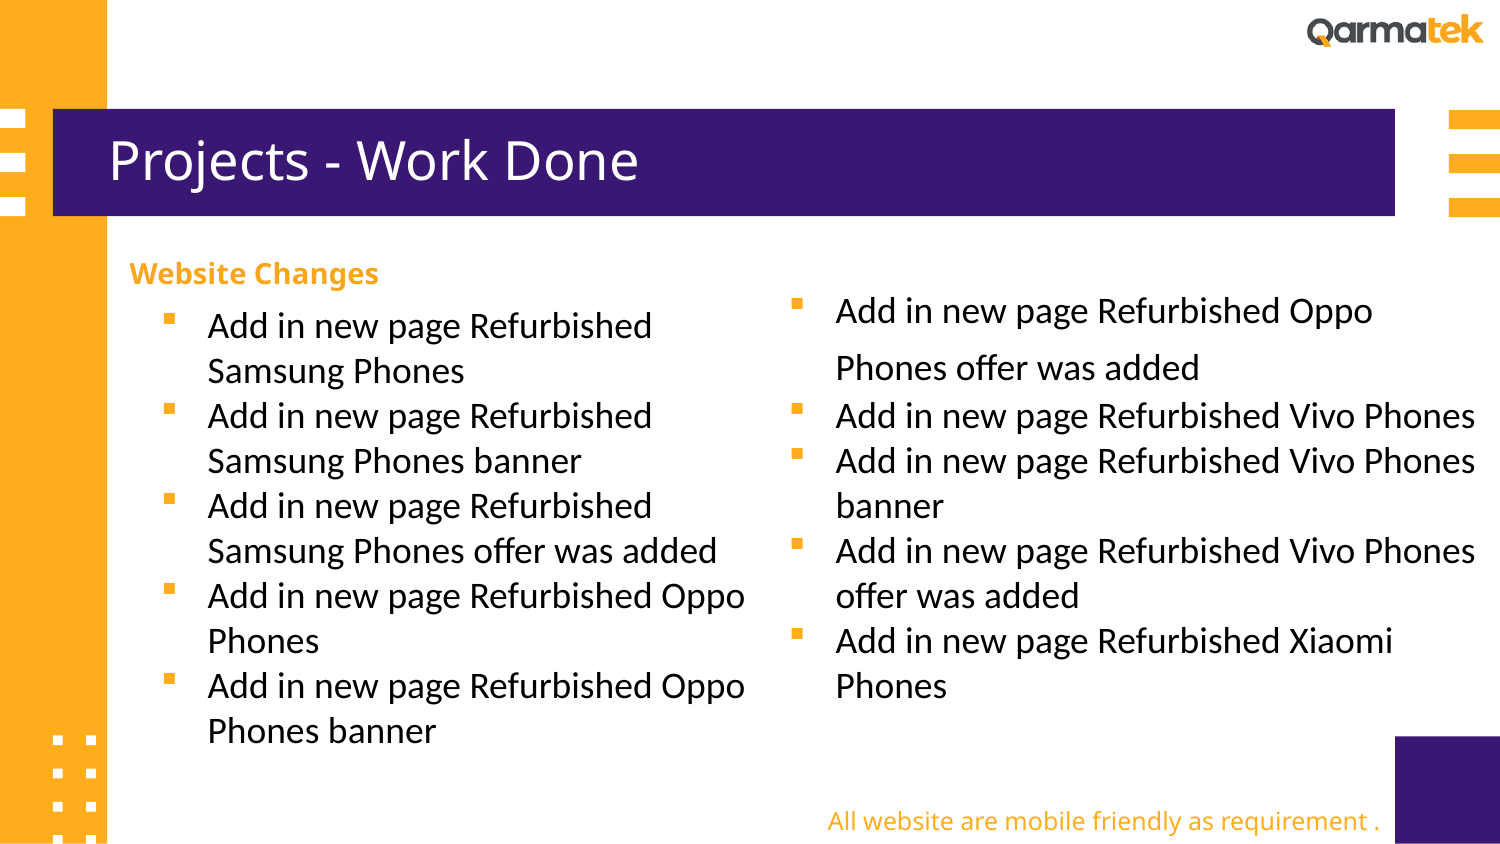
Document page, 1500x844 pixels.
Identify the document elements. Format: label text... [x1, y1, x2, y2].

text_box Website Changes [114, 247, 395, 298]
text_box Add in new page Refurbished Oppo Phones offer was added Add in new page Refurbished Vivo Phones Add in new page Refurbished Vivo Phones banner Add in new page Refurbished Vivo Phones offer was added Add in new page Refurbished Xiaomi Phones [774, 278, 1500, 714]
text_box All website are mobile friendly as requirement . [777, 798, 1432, 843]
title Projects - Work Done [108, 108, 1396, 217]
text_box Add in new page Refurbished Samsung Phones Add in new page Refurbished Samsung Phones banner Add in new page Refurbished Samsung Phones offer was added Add in new page Refurbished Oppo Phones Add in new page Refurbished Oppo Phones banner [146, 293, 766, 759]
picture [1305, 13, 1485, 48]
